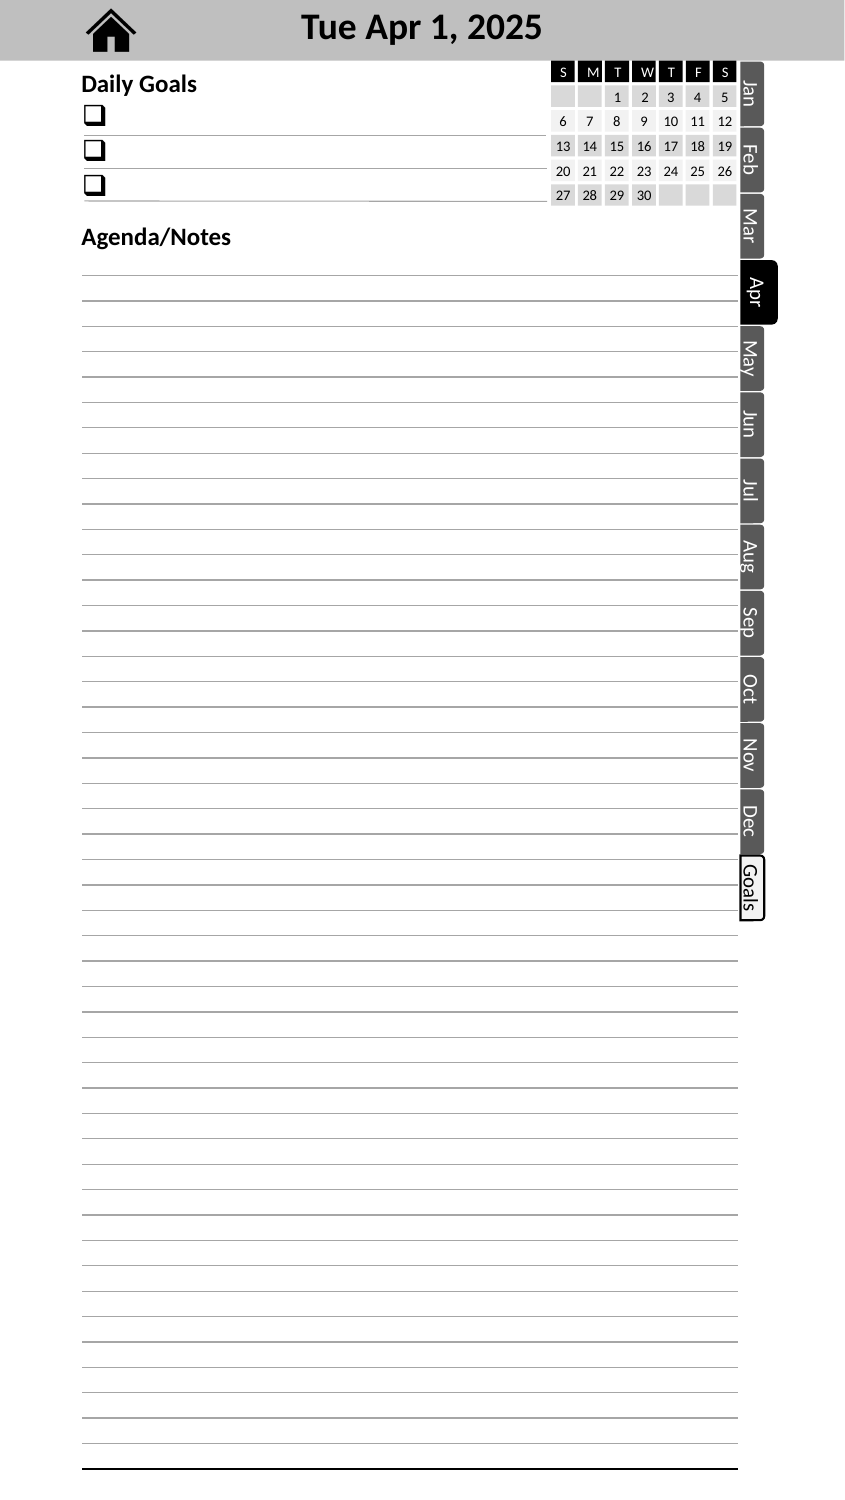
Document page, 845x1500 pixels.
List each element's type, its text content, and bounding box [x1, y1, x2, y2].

list Tue Apr 1, 2025 [190, 0, 655, 61]
picture [82, 1, 140, 59]
